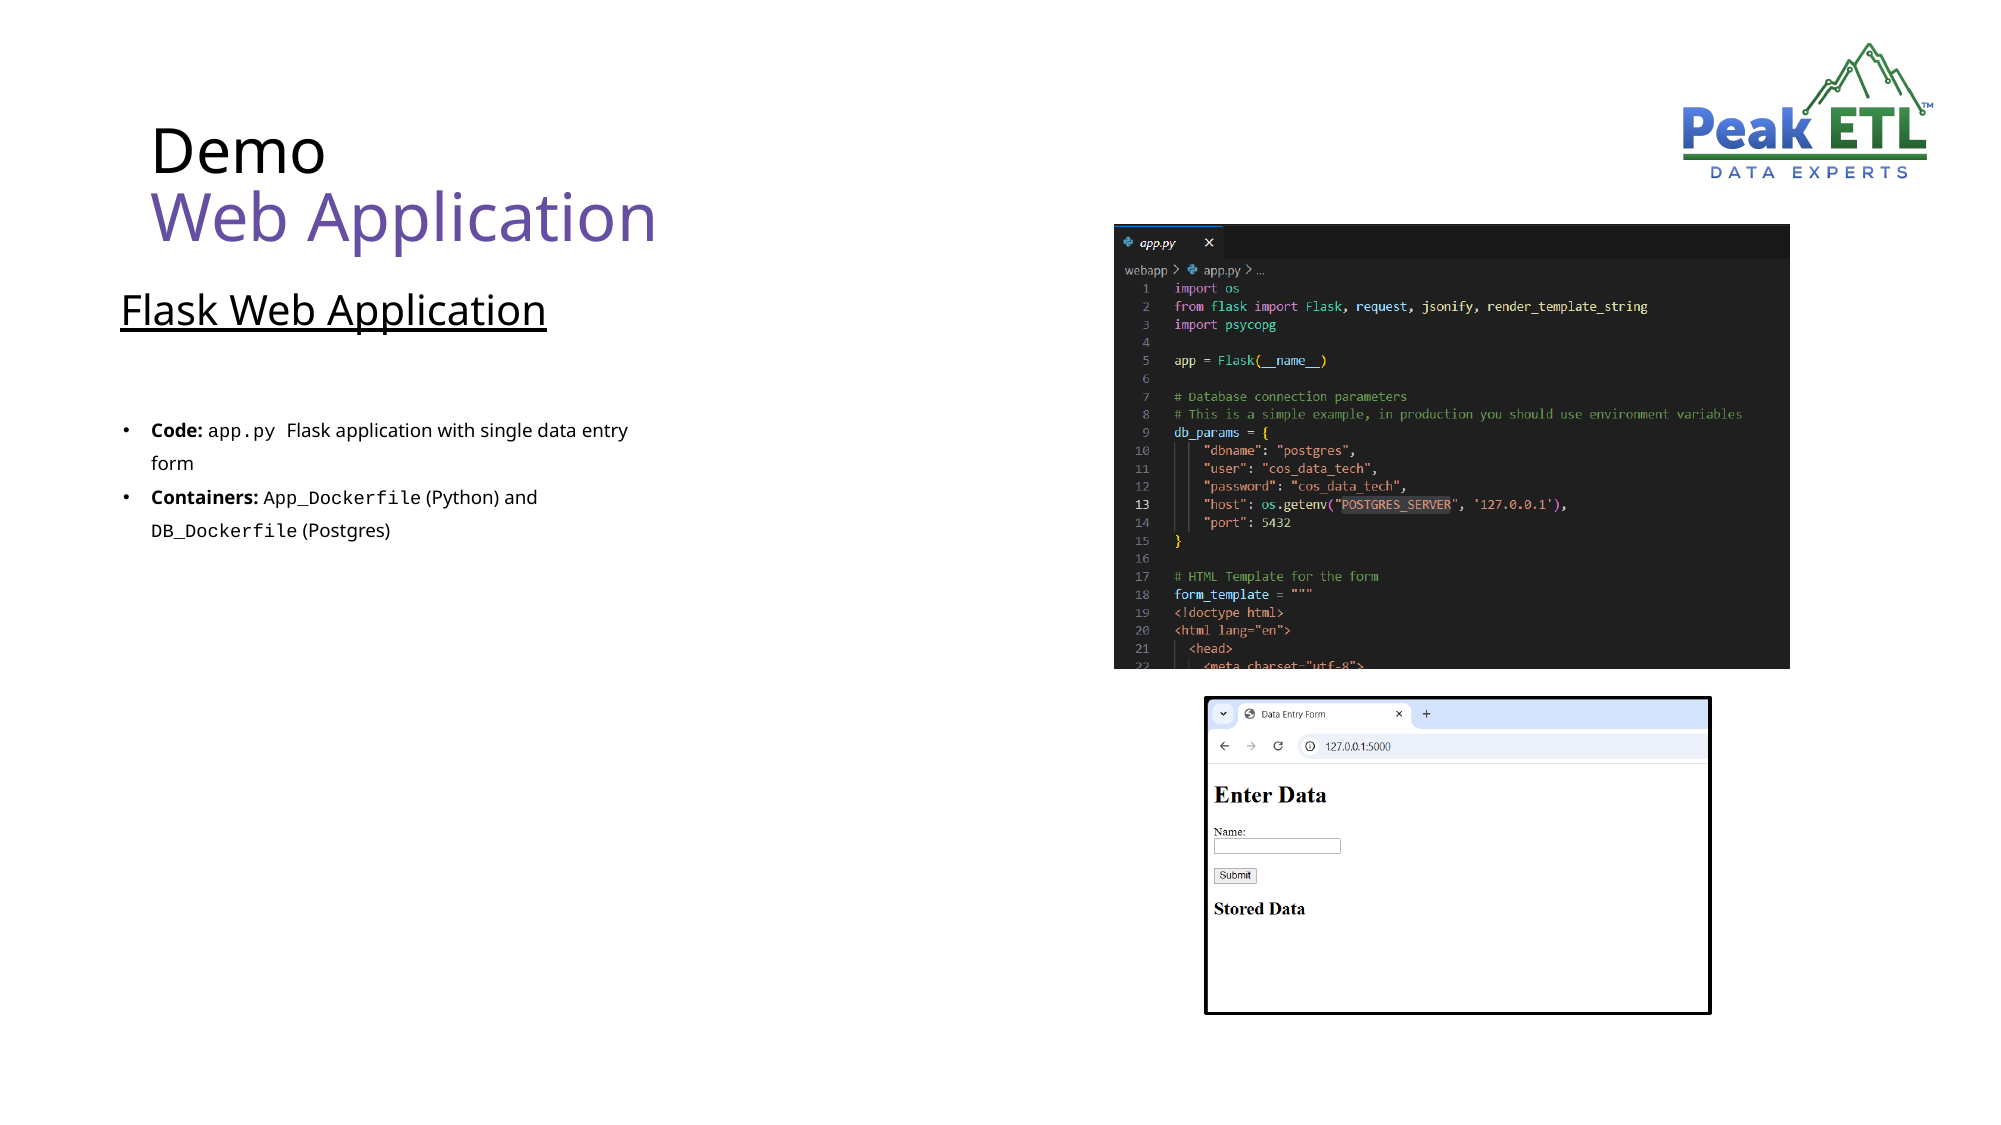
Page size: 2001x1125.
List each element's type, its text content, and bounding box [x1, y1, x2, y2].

text_box Flask Web Application [105, 276, 621, 341]
picture [1114, 224, 1790, 669]
picture [1207, 698, 1709, 1012]
picture [1666, 33, 1950, 187]
text_box Code: app.py Flask application with single data entry form Containers: App_Dockerfile (Python) and DB_Dockerfile (Postgres) [108, 400, 644, 549]
text_box Demo Web Application [135, 109, 675, 263]
